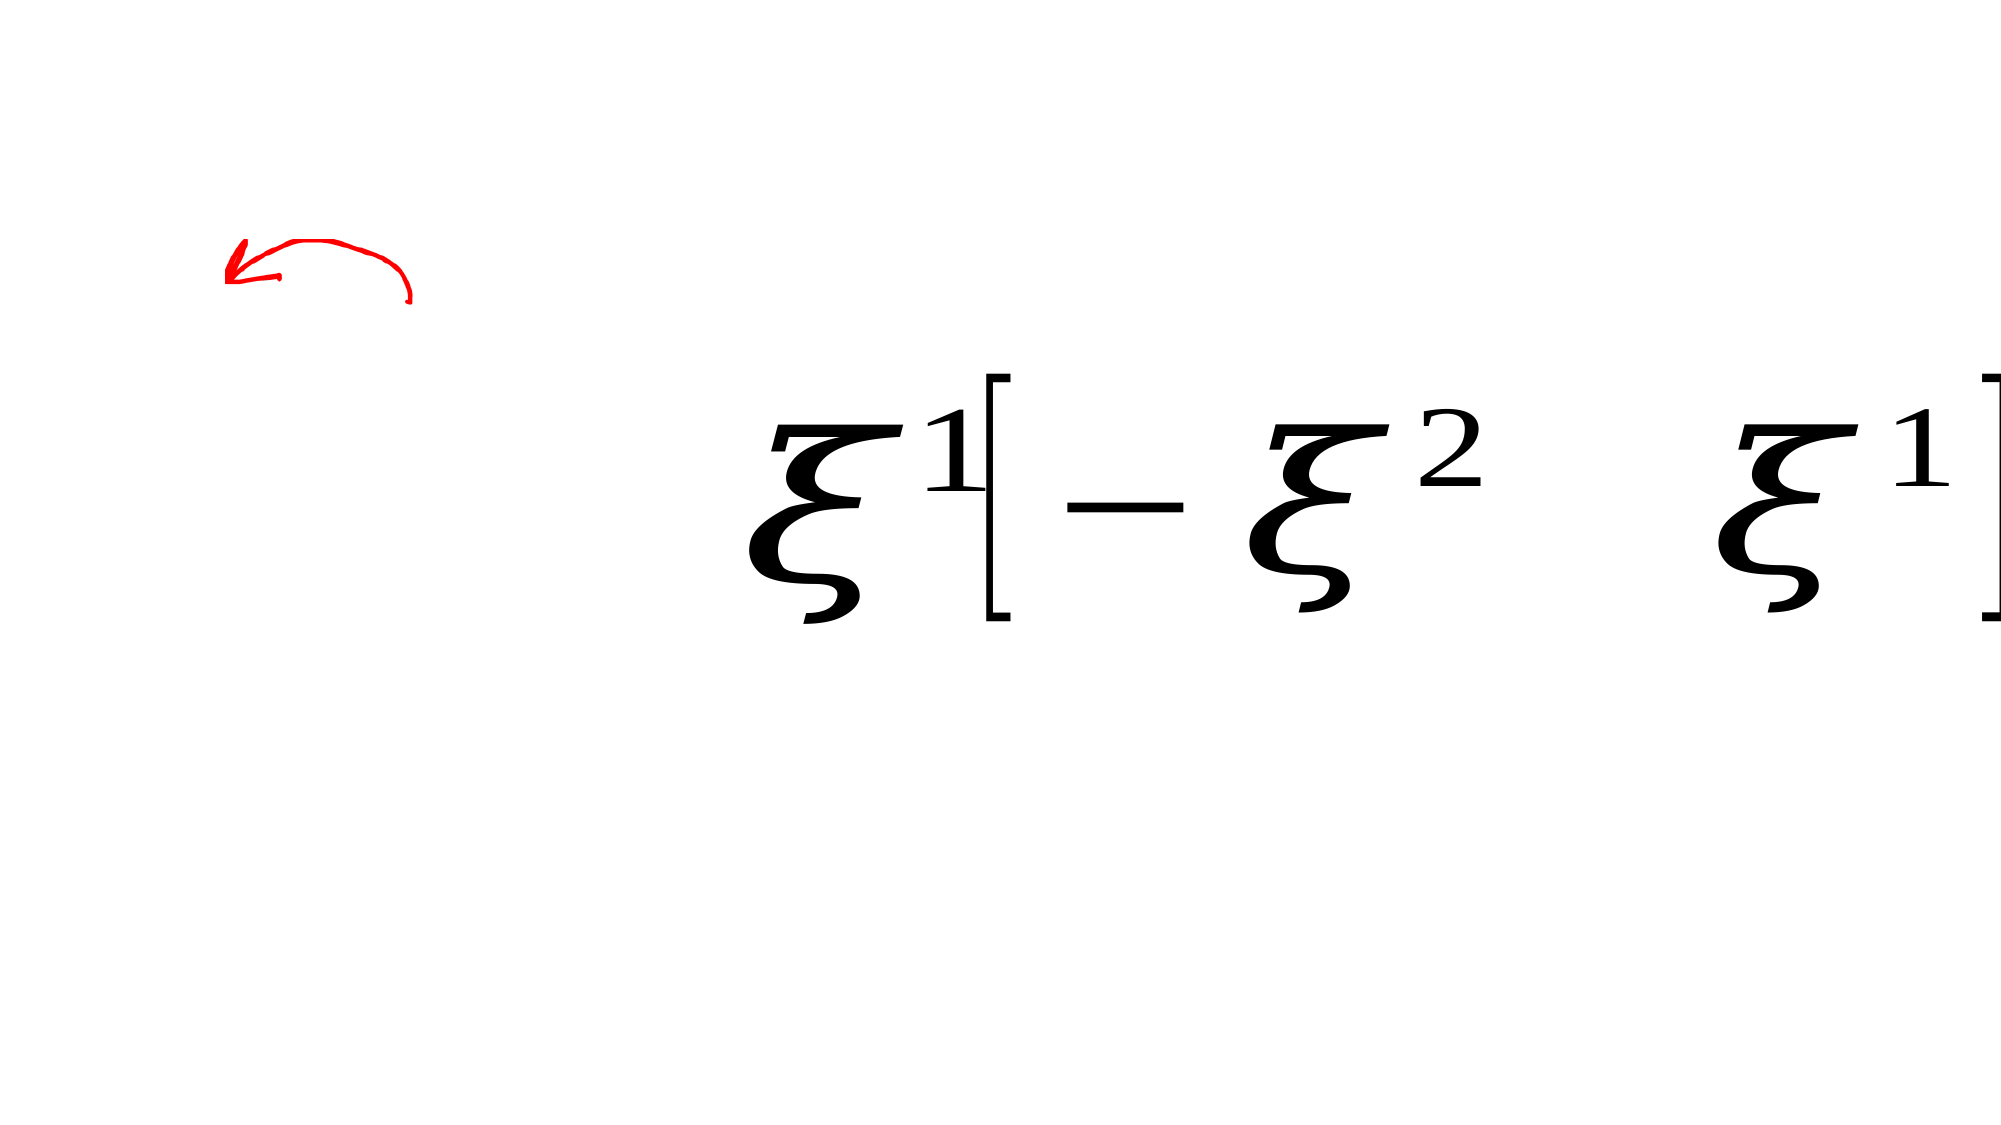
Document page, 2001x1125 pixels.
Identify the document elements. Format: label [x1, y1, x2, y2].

picture [225, 239, 422, 313]
